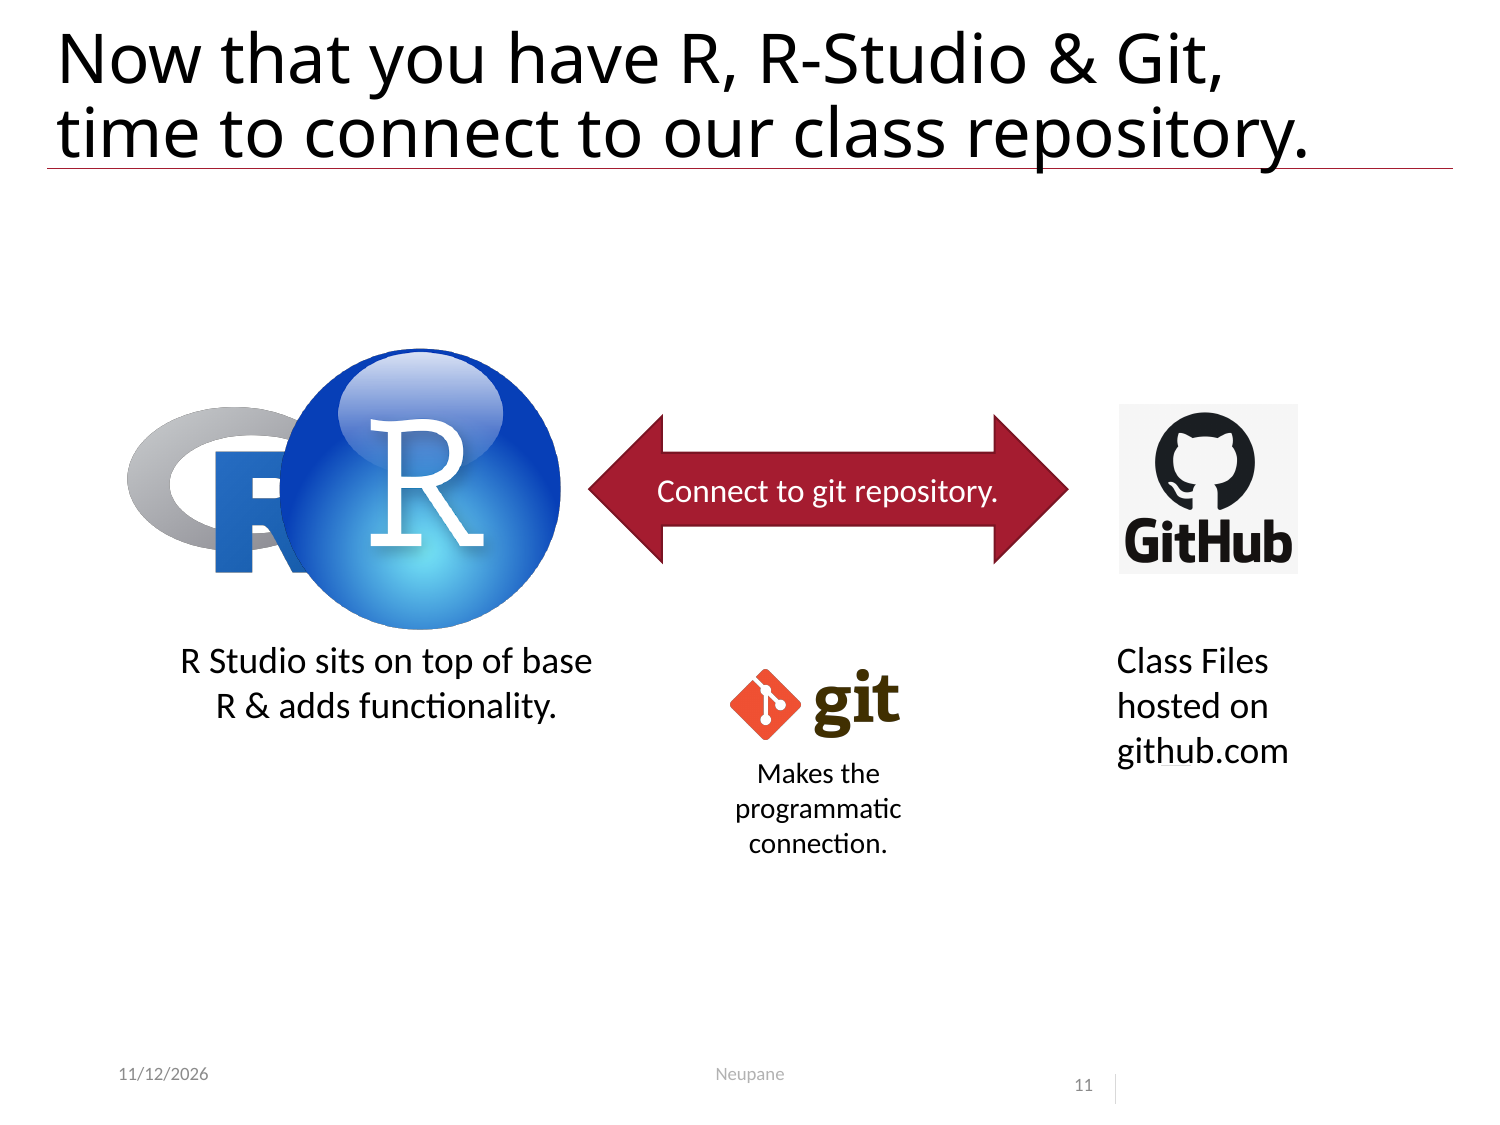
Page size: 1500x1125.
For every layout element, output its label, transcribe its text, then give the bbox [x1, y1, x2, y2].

picture [730, 669, 900, 740]
text_box Class Files hosted on github.com [1102, 628, 1316, 779]
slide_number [103, 1042, 441, 1103]
picture [127, 347, 562, 631]
picture [1119, 404, 1298, 574]
text_box Connect to git repository. [587, 413, 1069, 565]
footer Neupane [496, 1042, 1004, 1103]
text_box Makes the programmatic connection. [711, 747, 925, 867]
title Now that you have R, R-Studio & Git, time to connect to our class repository. [41, 16, 1397, 114]
text_box R Studio sits on top of base R & adds functionality. [165, 628, 609, 734]
slide_number 11 [1059, 1042, 1200, 1103]
